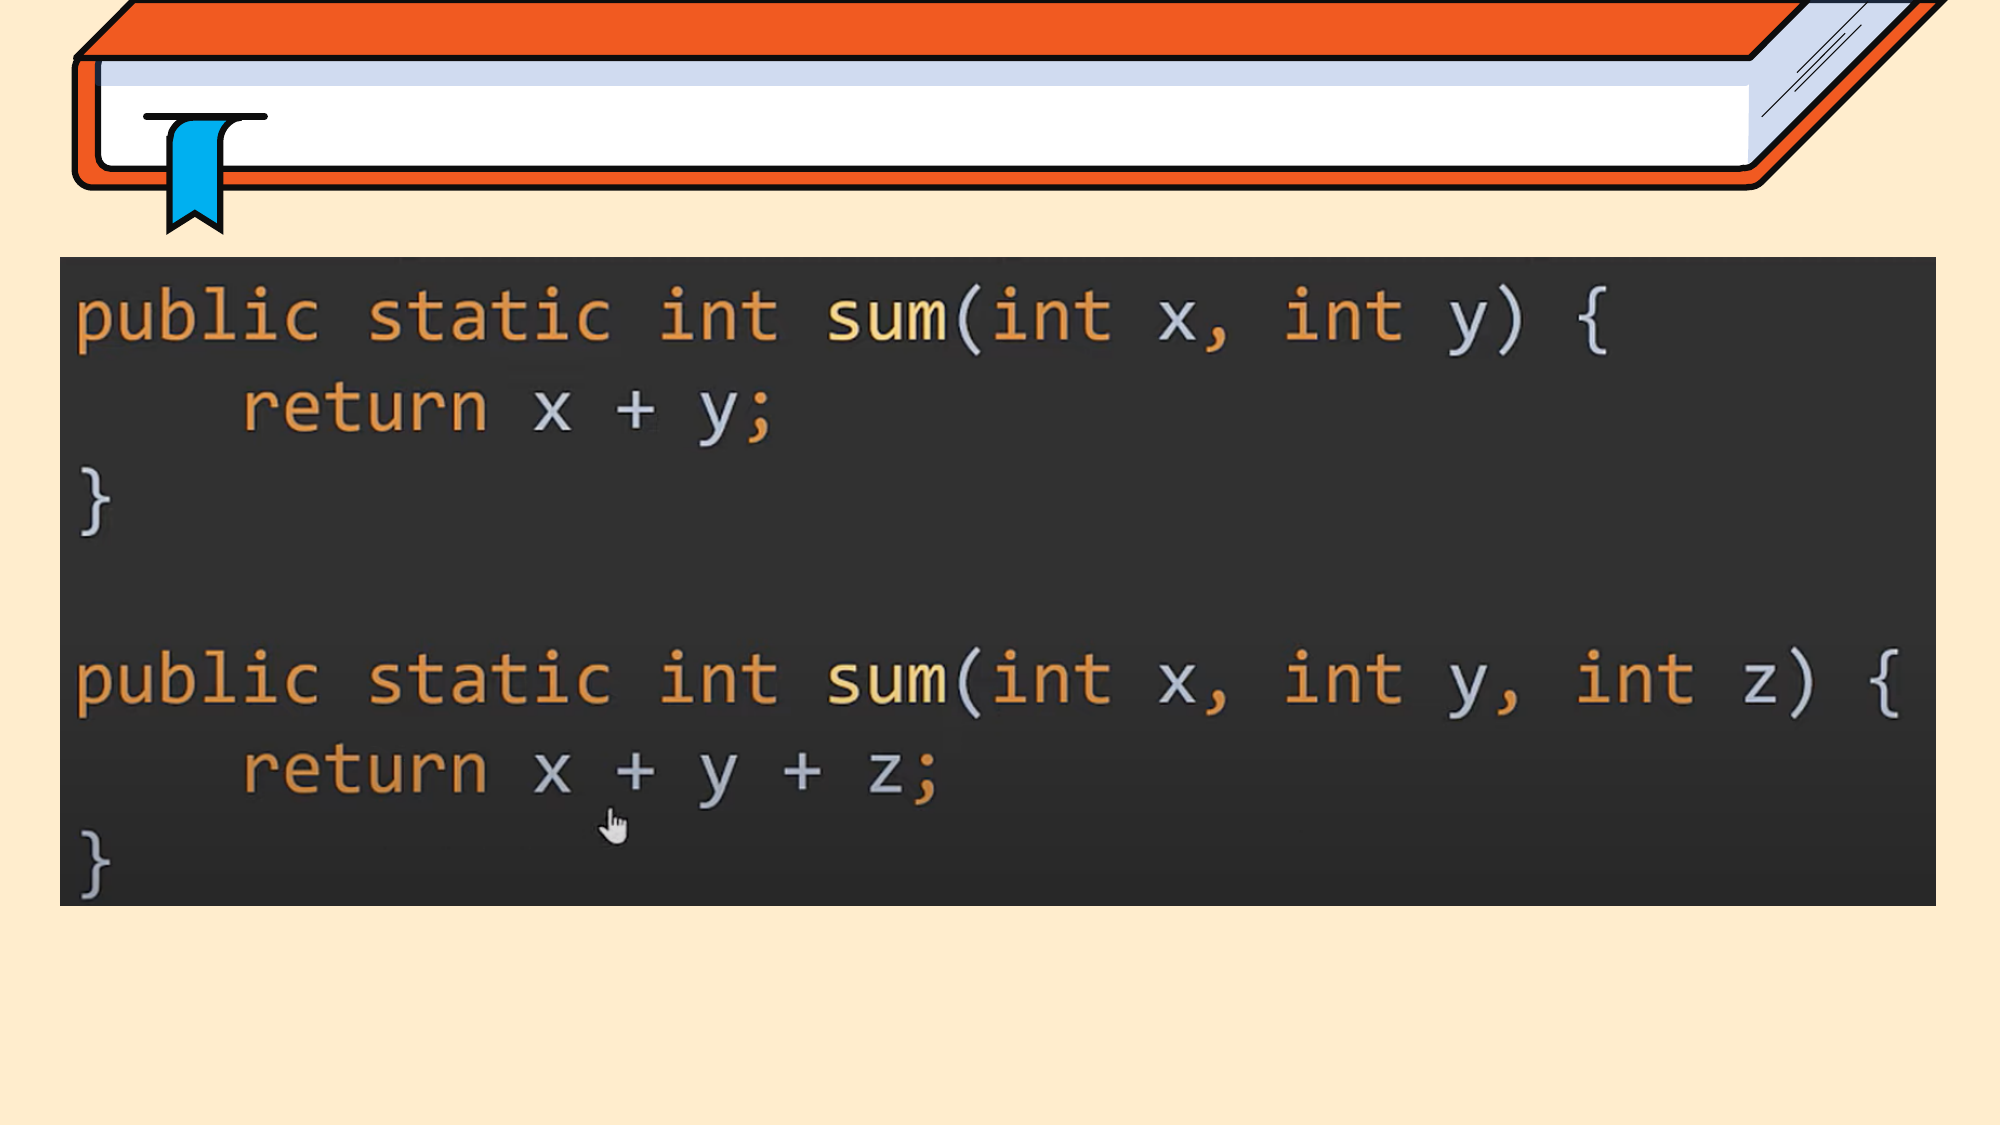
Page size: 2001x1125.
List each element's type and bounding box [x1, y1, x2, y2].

text_box [74, 0, 1944, 230]
picture [60, 257, 1936, 906]
